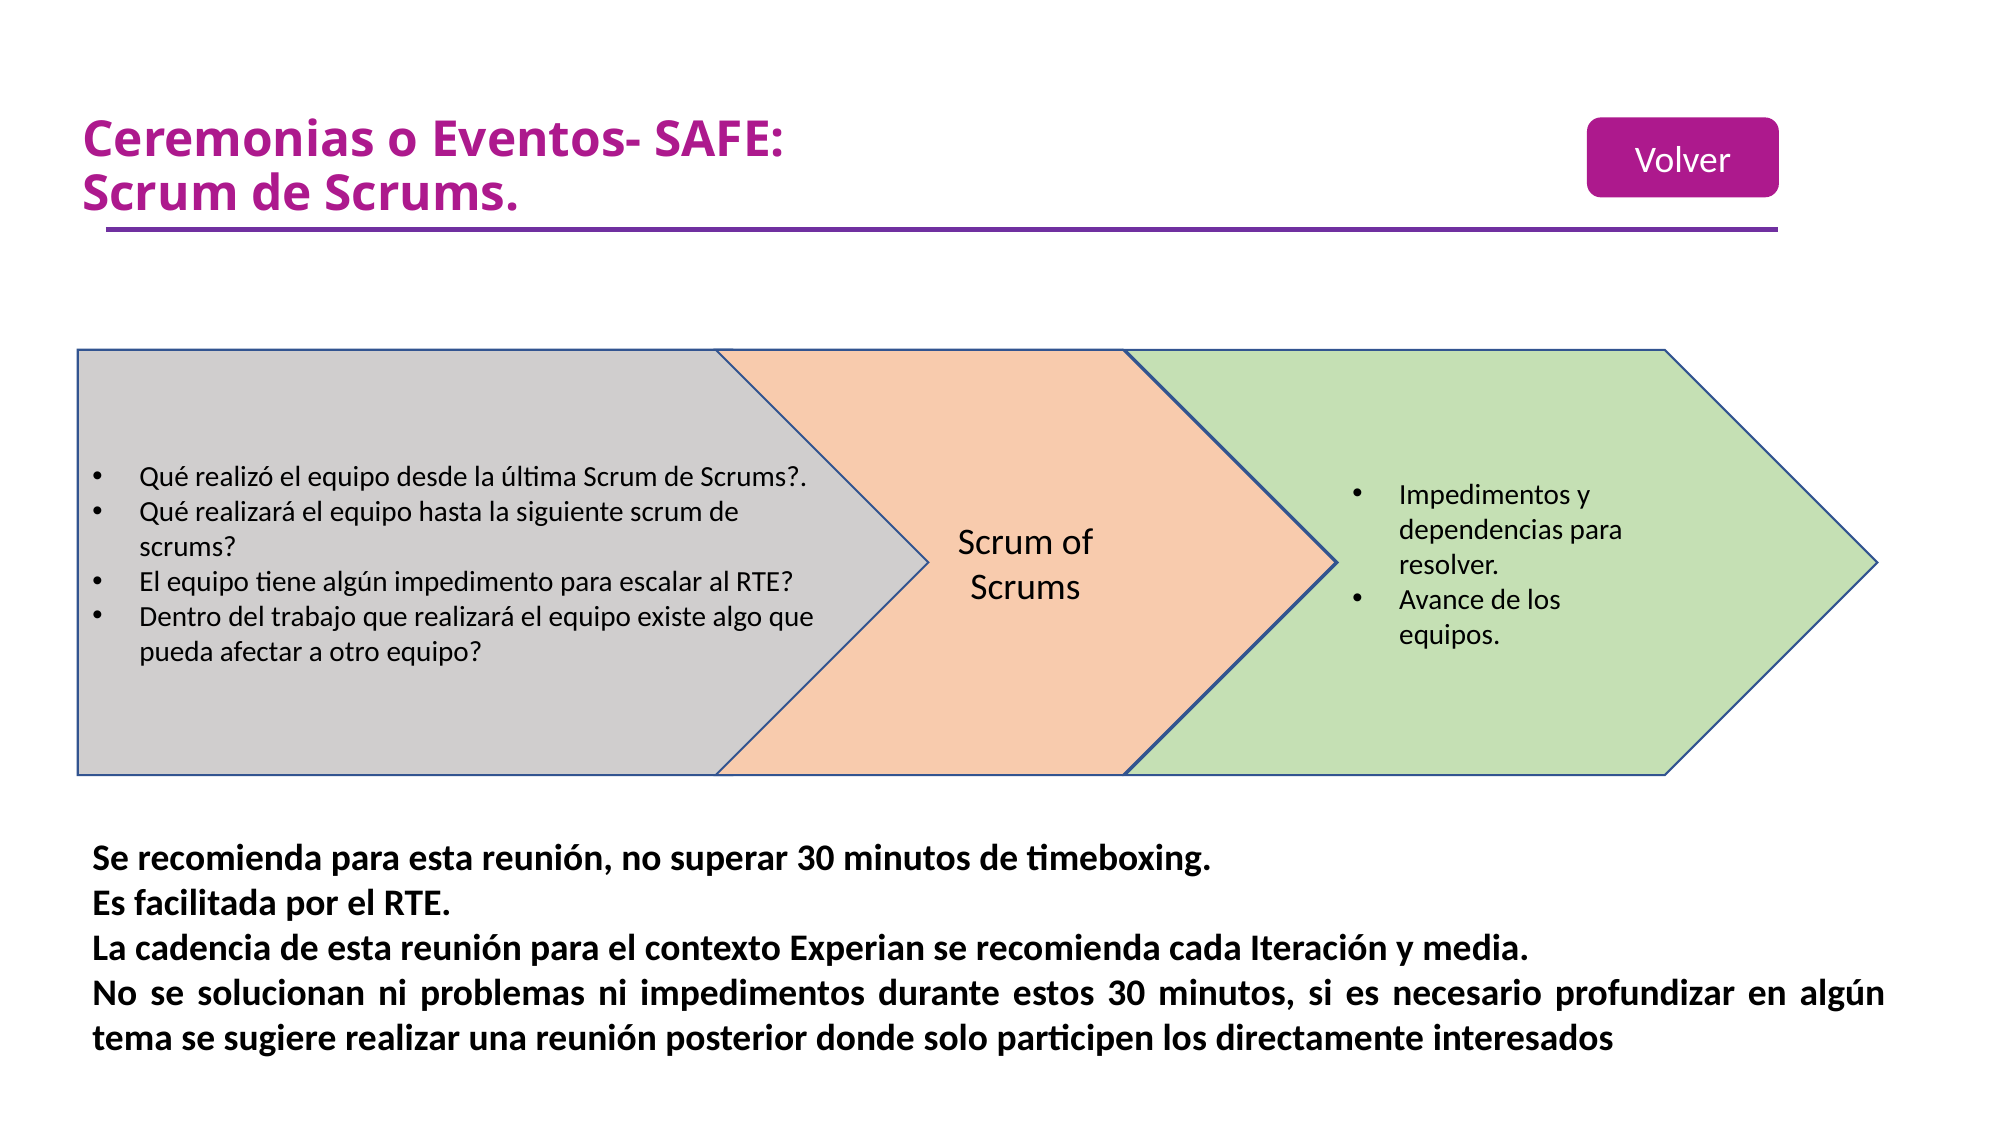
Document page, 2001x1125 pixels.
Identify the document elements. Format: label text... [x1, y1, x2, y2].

text_box Volver [1586, 117, 1779, 198]
text_box Se recomienda para esta reunión, no superar 30 minutos de timeboxing. Es facilitada por el RTE. La cadencia de esta reunión para el contexto Experian se recomienda cada Iteración y media. No se solucionan ni problemas ni impedimentos durante estos 30 minutos, si es necesario profundizar en algún tema se sugiere realizar una reunión posterior donde solo participen los directamente interesados [77, 825, 1903, 1066]
text_box Impedimentos y dependencias para resolver. Avance de los equipos. [1122, 348, 1879, 777]
text_box Ceremonias o Eventos- SAFE: Scrum de Scrums. [67, 105, 1817, 229]
text_box Qué realizó el equipo desde la última Scrum de Scrums?. Qué realizará el equipo hasta la siguiente scrum de scrums? El equipo tiene algún impedimento para escalar al RTE? Dentro del trabajo que realizará el equipo existe algo que pueda afectar a otro equipo? [76, 348, 926, 777]
text_box Scrum of Scrums [713, 348, 1335, 777]
